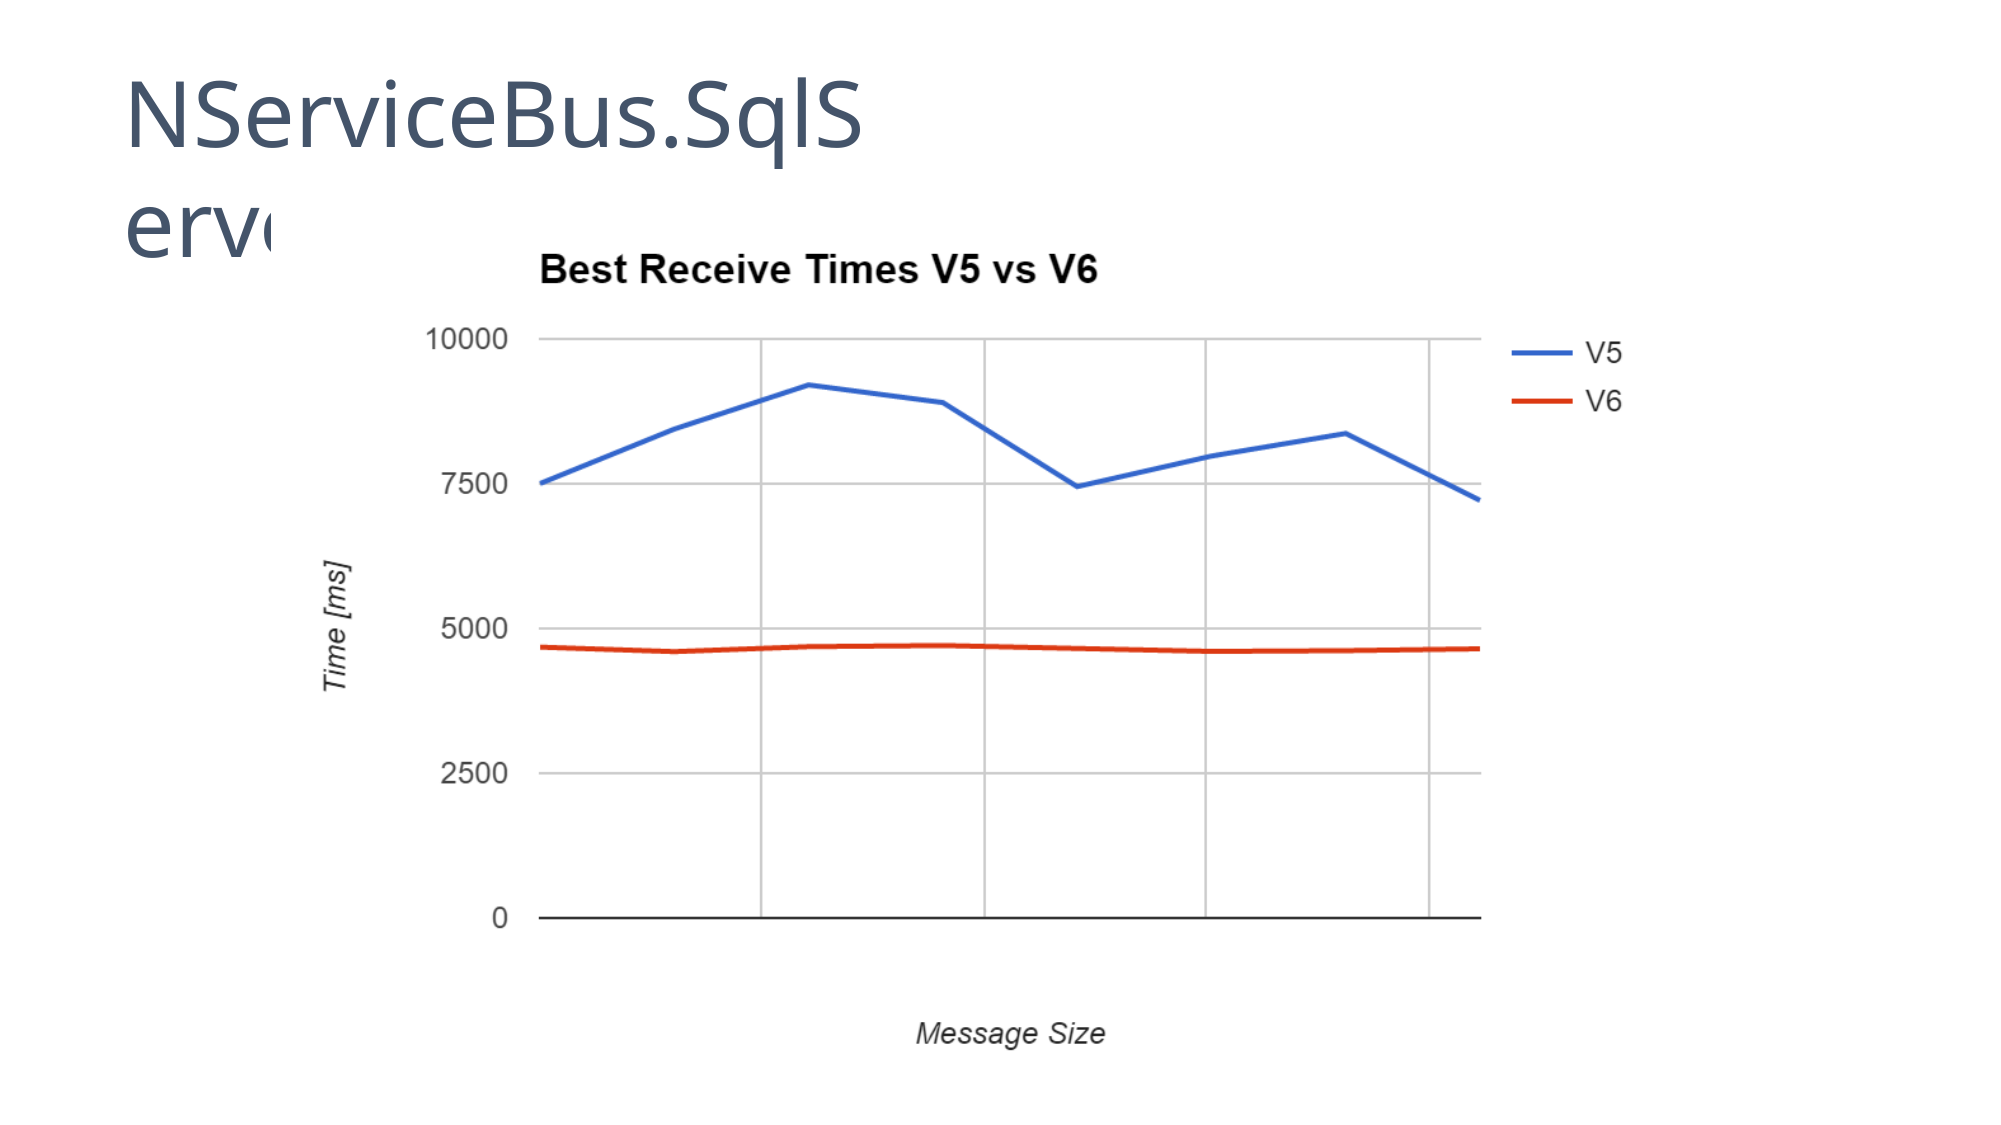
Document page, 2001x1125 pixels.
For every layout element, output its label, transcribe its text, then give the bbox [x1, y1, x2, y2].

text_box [271, 174, 1757, 1068]
text_box NServiceBus.SqlServer [108, 48, 930, 283]
